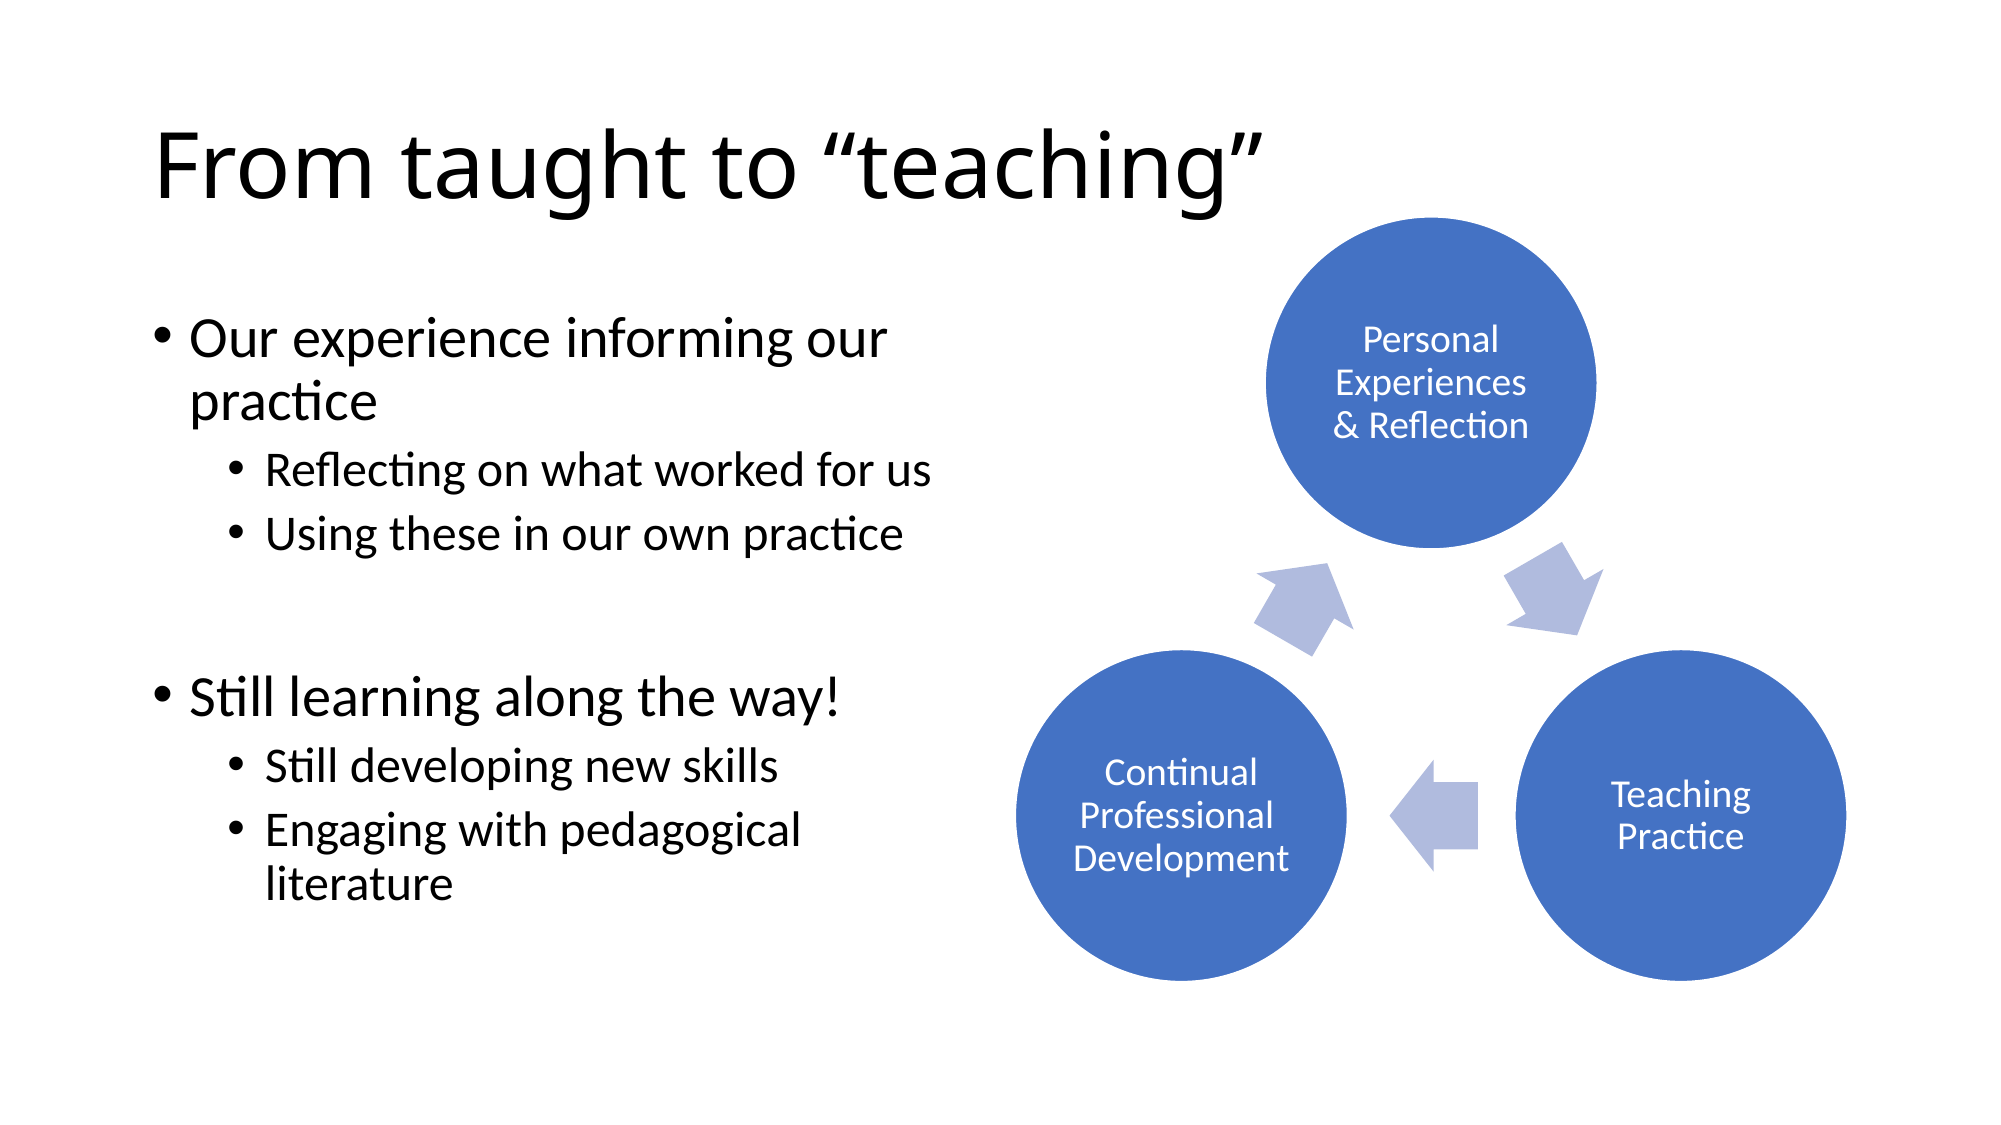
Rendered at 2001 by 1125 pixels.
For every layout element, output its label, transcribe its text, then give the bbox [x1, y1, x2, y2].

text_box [999, 216, 1863, 983]
title From taught to “teaching” [137, 59, 1863, 278]
list Our experience informing our practice Reflecting on what worked for us Using these in our own practice Still learning along the way! Still developing new skills Engaging with pedagogical literature [137, 299, 1000, 1066]
